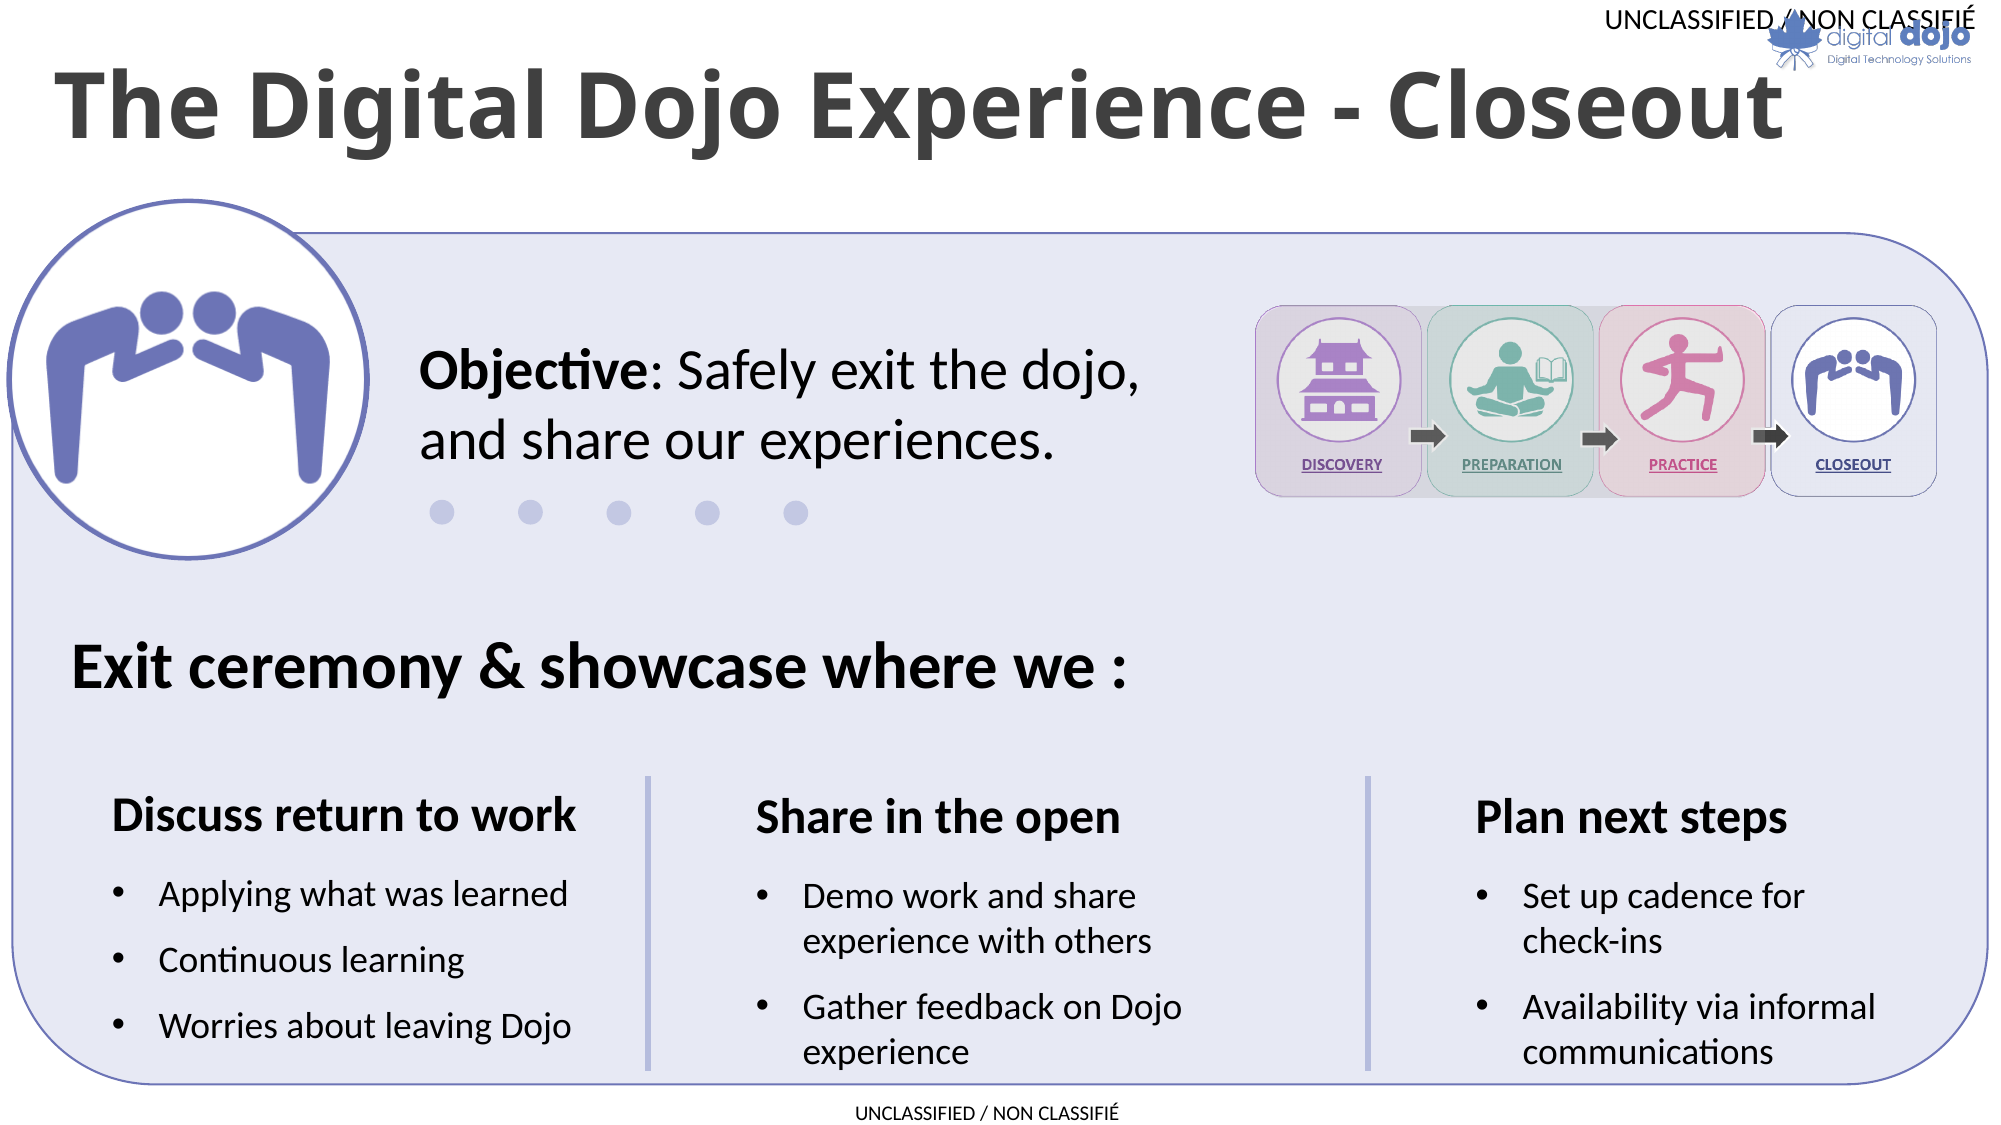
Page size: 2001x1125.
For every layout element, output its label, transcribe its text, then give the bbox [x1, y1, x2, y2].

list Exit ceremony & showcase where we : [56, 614, 1290, 723]
picture [6, 198, 370, 561]
list Plan next steps [1460, 776, 1971, 864]
list Applying what was learned Continuous learning Worries about leaving Dojo [96, 861, 632, 950]
title The Digital Dojo Experience - Closeout [38, 52, 1870, 172]
list Share in the open [740, 776, 1276, 864]
picture [1254, 305, 1937, 498]
list Demo work and share experience with others Gather feedback on Dojo experience [740, 864, 1276, 1054]
list Objective: Safely exit the dojo, and share our experiences. [404, 323, 1229, 464]
list Set up cadence for check-ins Availability via informal communications [1460, 864, 1922, 952]
list Discuss return to work [96, 773, 632, 861]
picture [1767, 9, 1971, 73]
